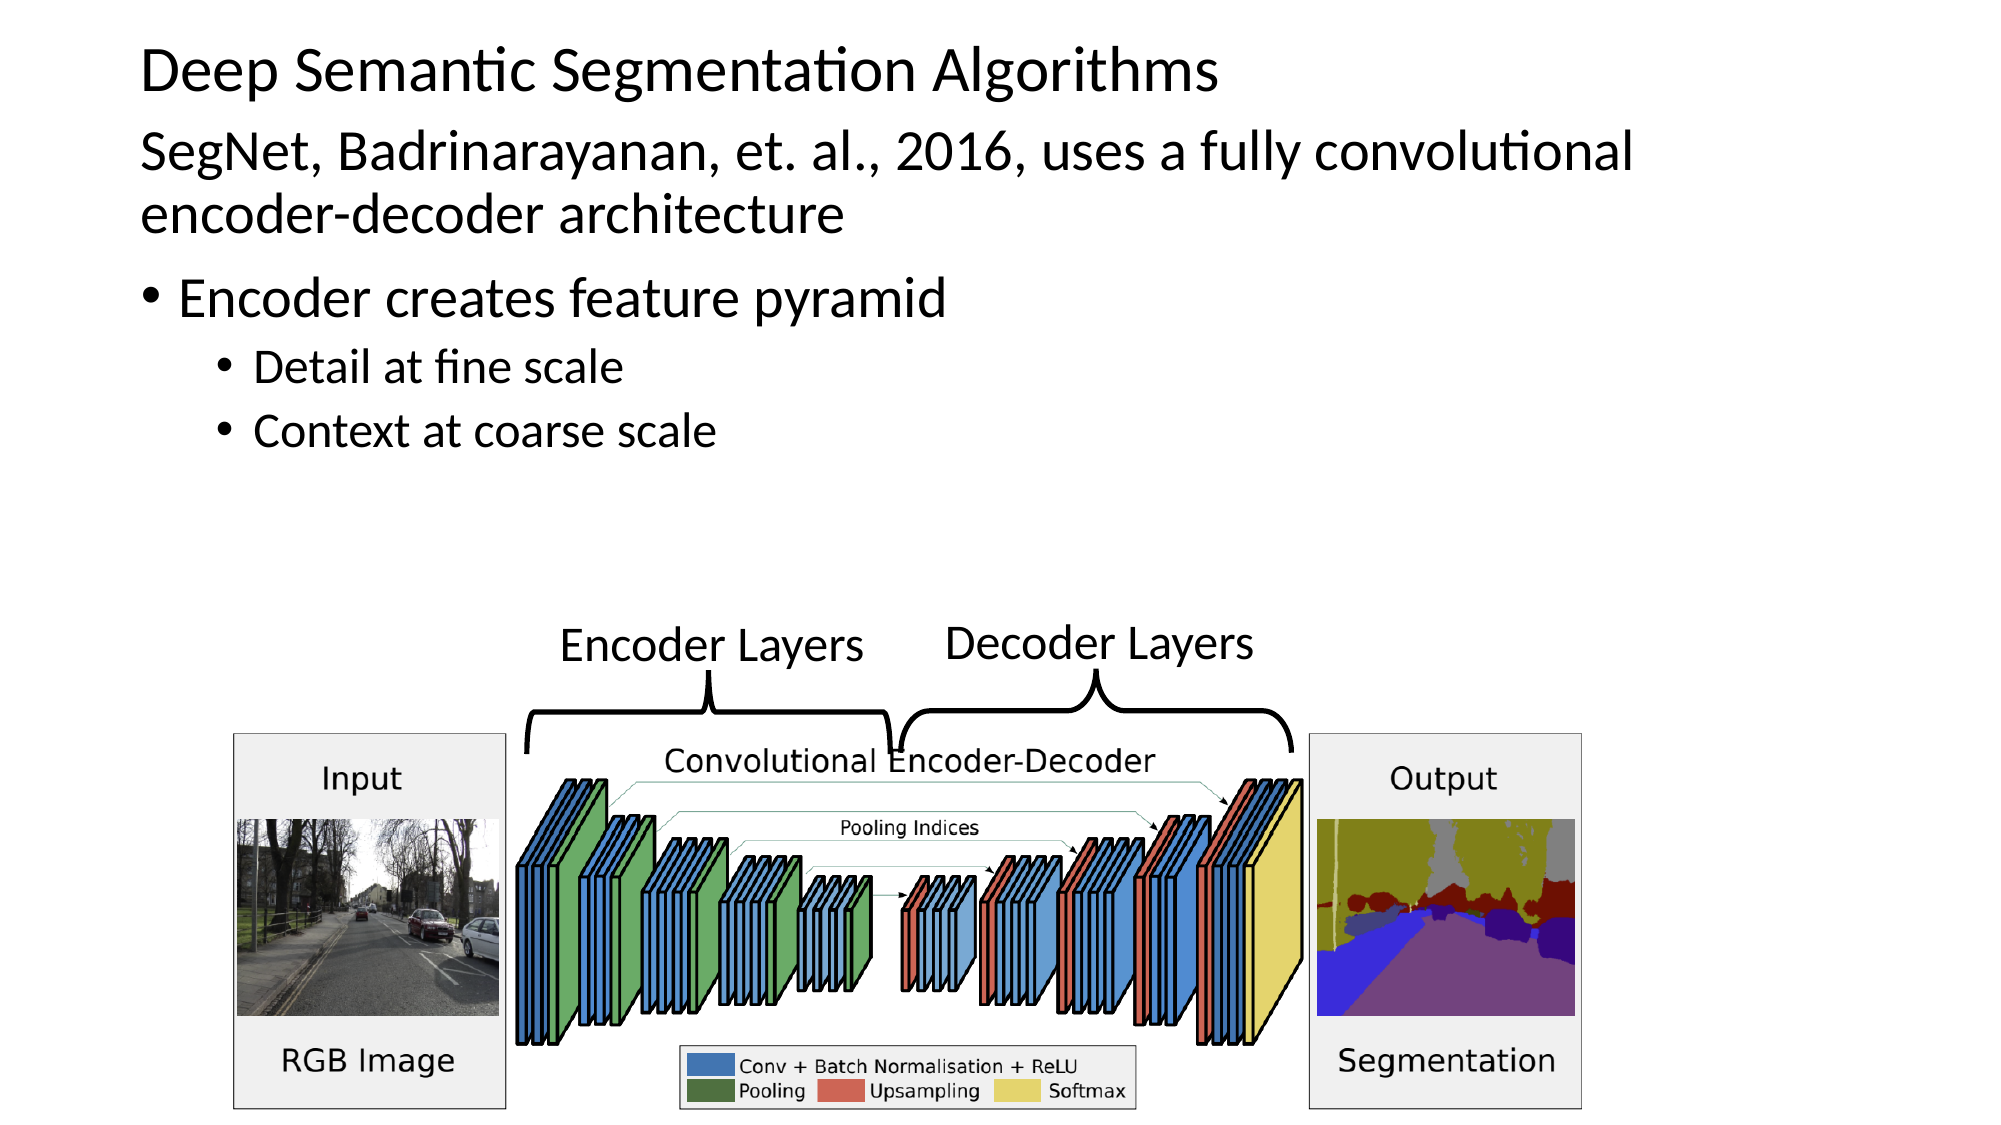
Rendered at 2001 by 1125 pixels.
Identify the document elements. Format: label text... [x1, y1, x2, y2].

text_box [908, 678, 1284, 723]
picture [226, 723, 1587, 1118]
text_box Decoder Layers [900, 602, 1299, 678]
text_box Encoder Layers [533, 603, 891, 679]
text_box [528, 679, 889, 723]
list SegNet, Badrinarayanan, et. al., 2016, uses a fully convolutional encoder-decoder architecture Encoder creates feature pyramid Detail at fine scale Context at coarse scale [125, 112, 1851, 586]
title Deep Semantic Segmentation Algorithms [125, 27, 1851, 112]
